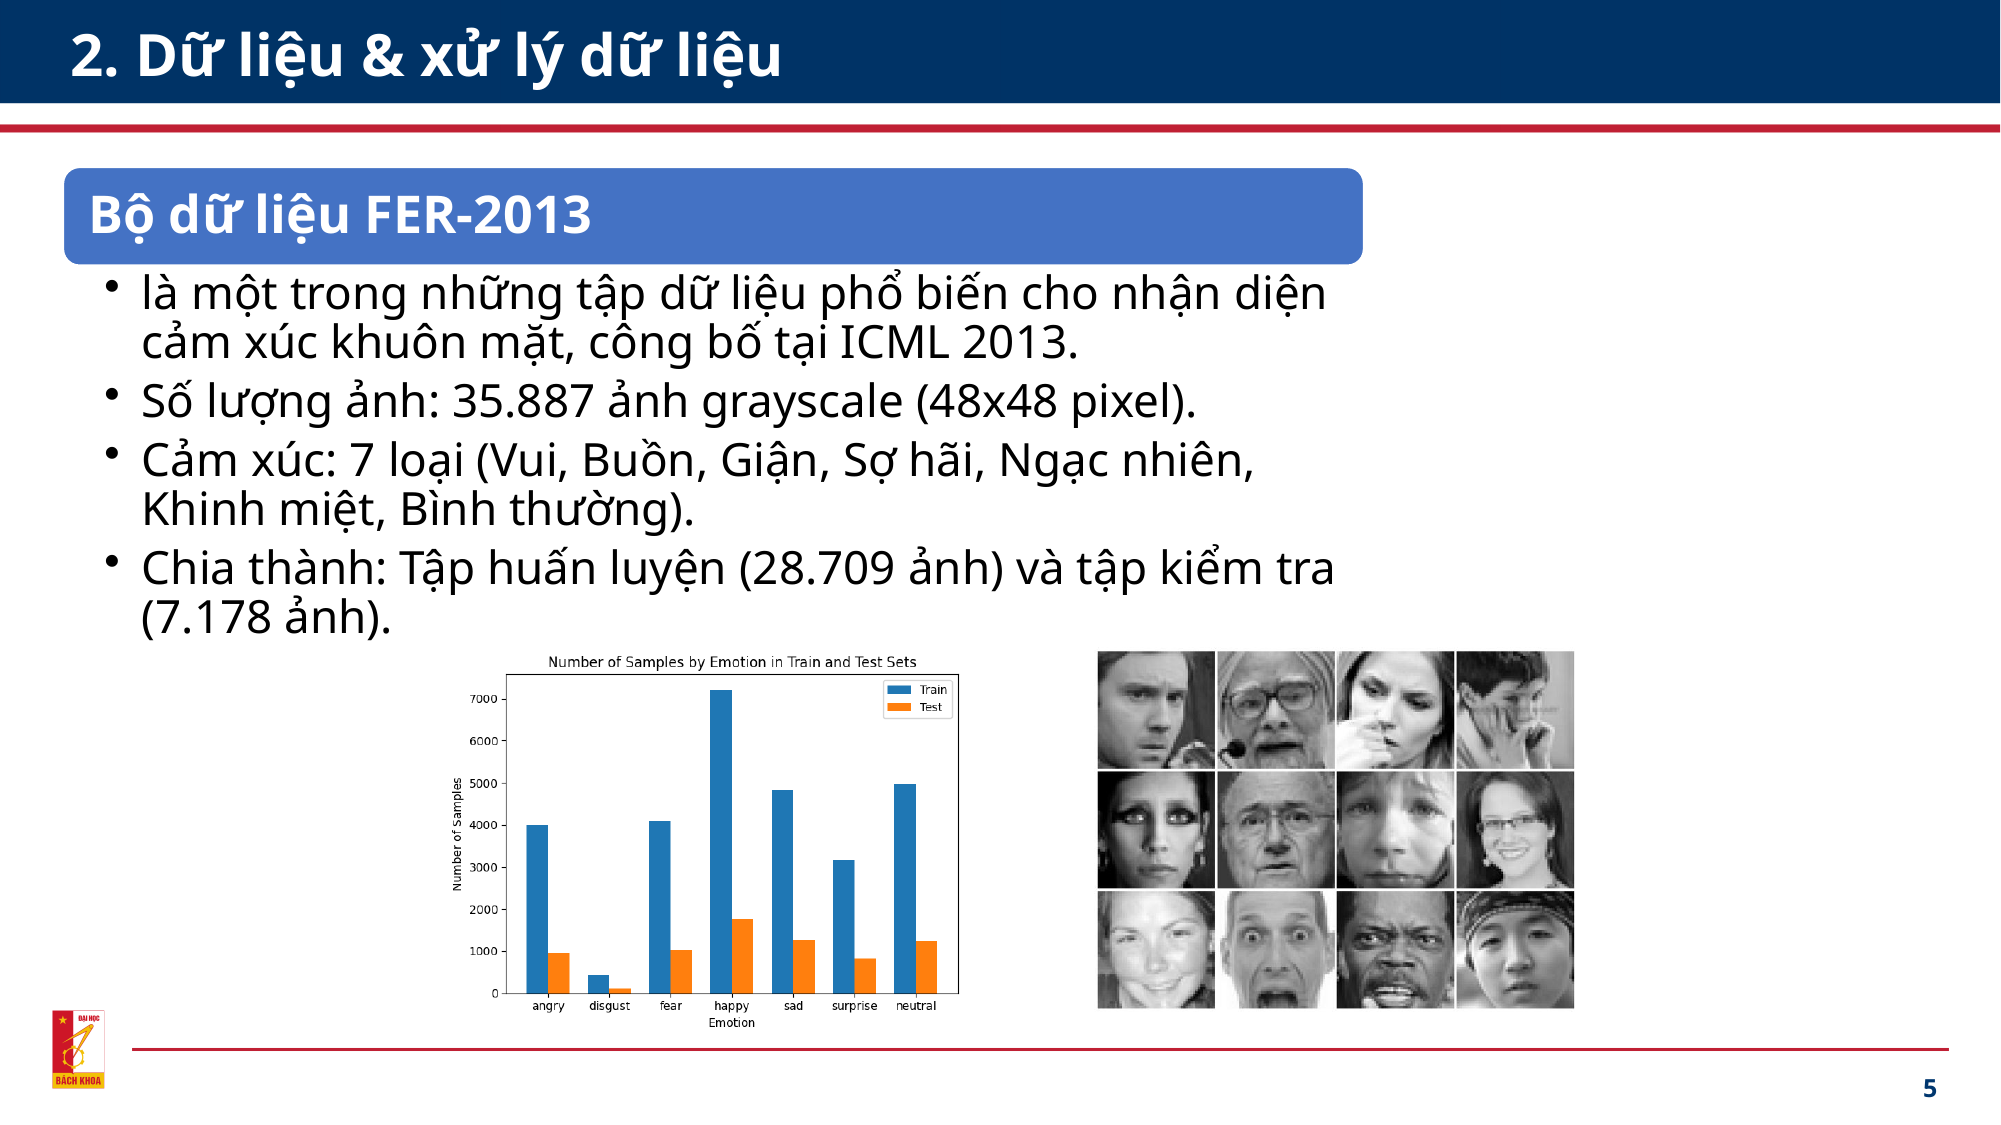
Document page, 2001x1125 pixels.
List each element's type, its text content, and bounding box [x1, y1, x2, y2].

picture [0, 0, 2001, 1125]
slide_number 5 [1502, 1065, 1953, 1125]
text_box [63, 162, 1364, 661]
title 2. Dữ liệu & xử lý dữ liệu [55, 18, 1945, 90]
